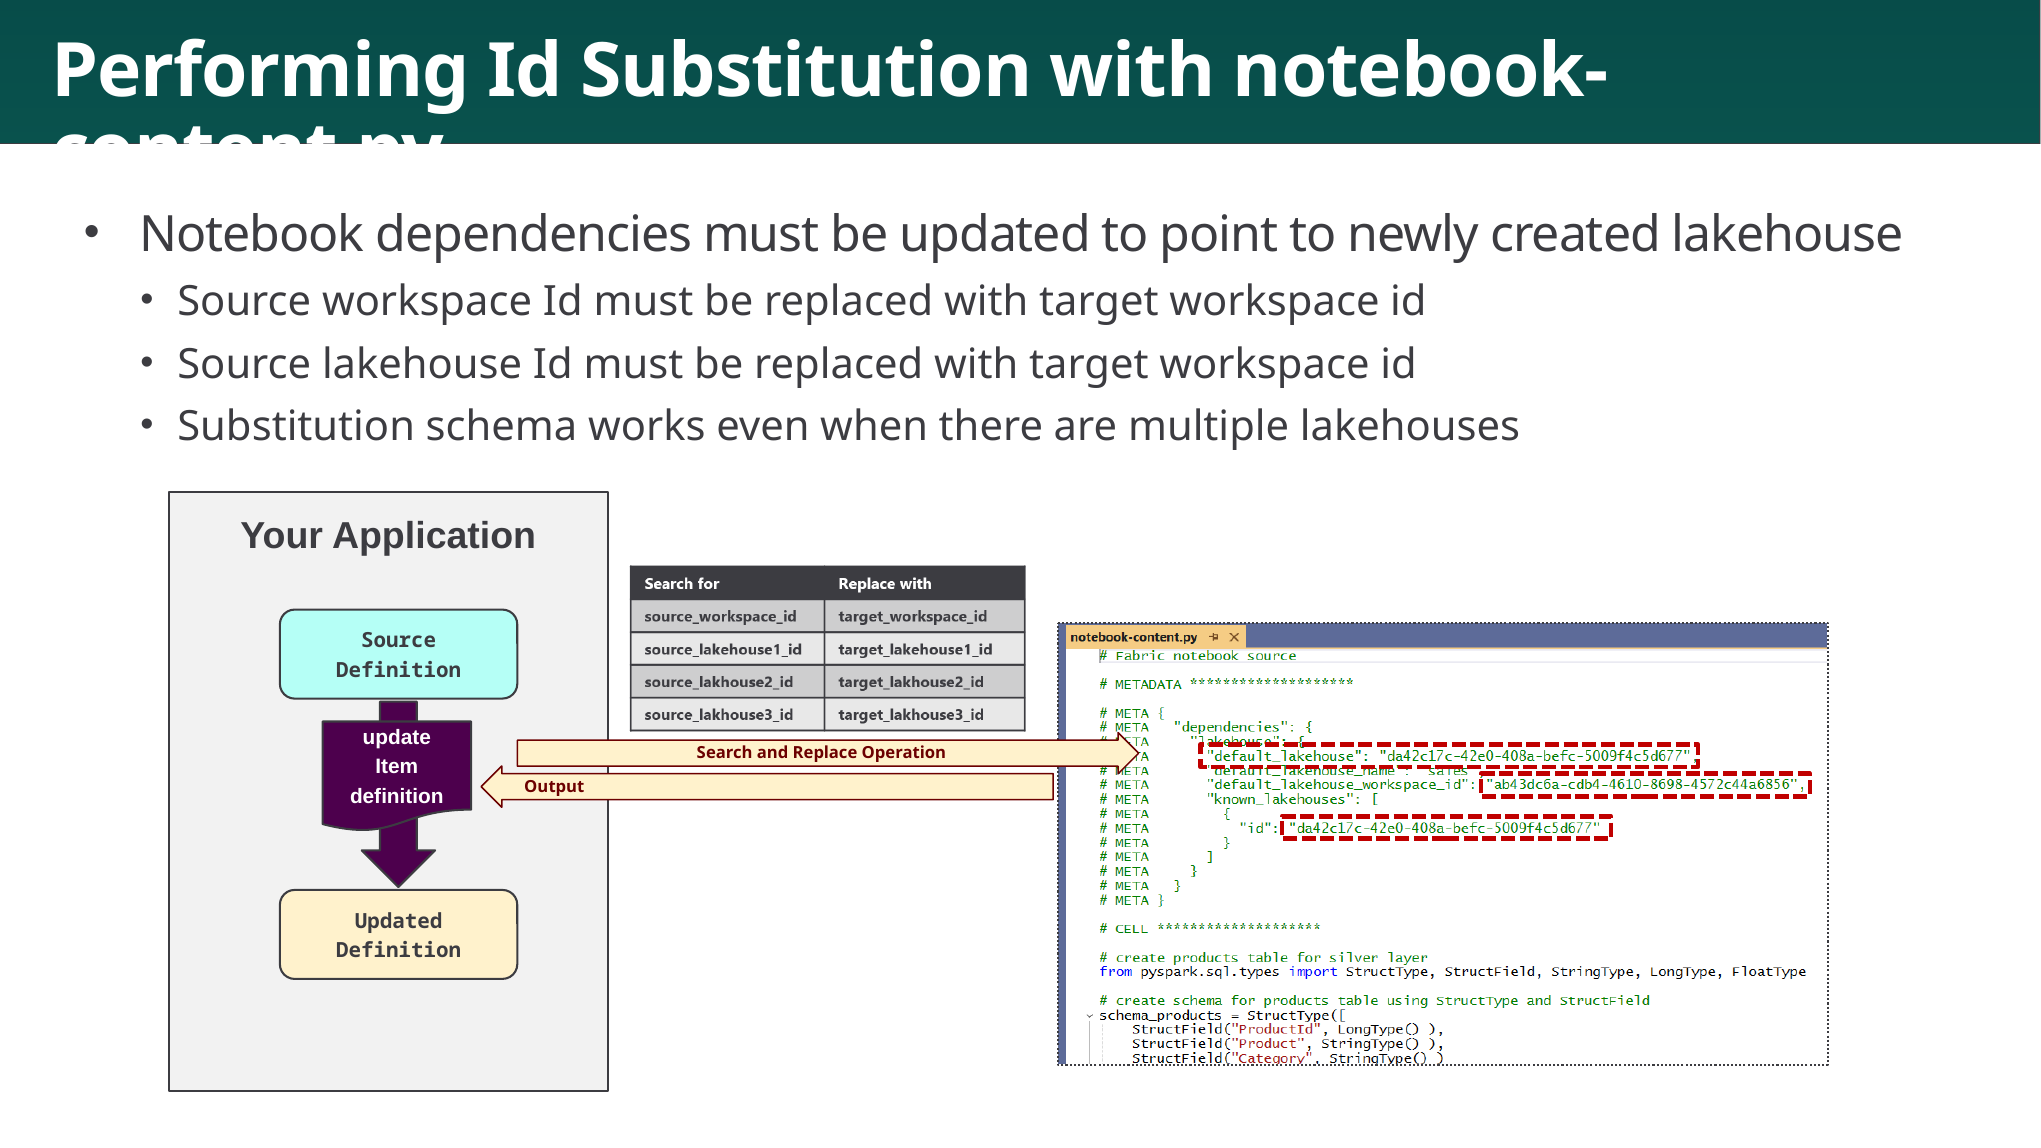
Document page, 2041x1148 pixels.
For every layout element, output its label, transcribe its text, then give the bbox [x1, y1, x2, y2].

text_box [517, 559, 1139, 775]
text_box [1058, 623, 1827, 1065]
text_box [168, 491, 609, 1092]
list Notebook dependencies must be updated to point to newly created lakehouse Source workspace Id must be replaced with target workspace id Source lakehouse Id must be replaced with target workspace id Substitution schema works even when there are multiple lakehouses [83, 201, 1988, 452]
title Performing Id Substitution with notebook-content.py [51, 31, 1988, 113]
text_box Output [609, 775, 1054, 801]
